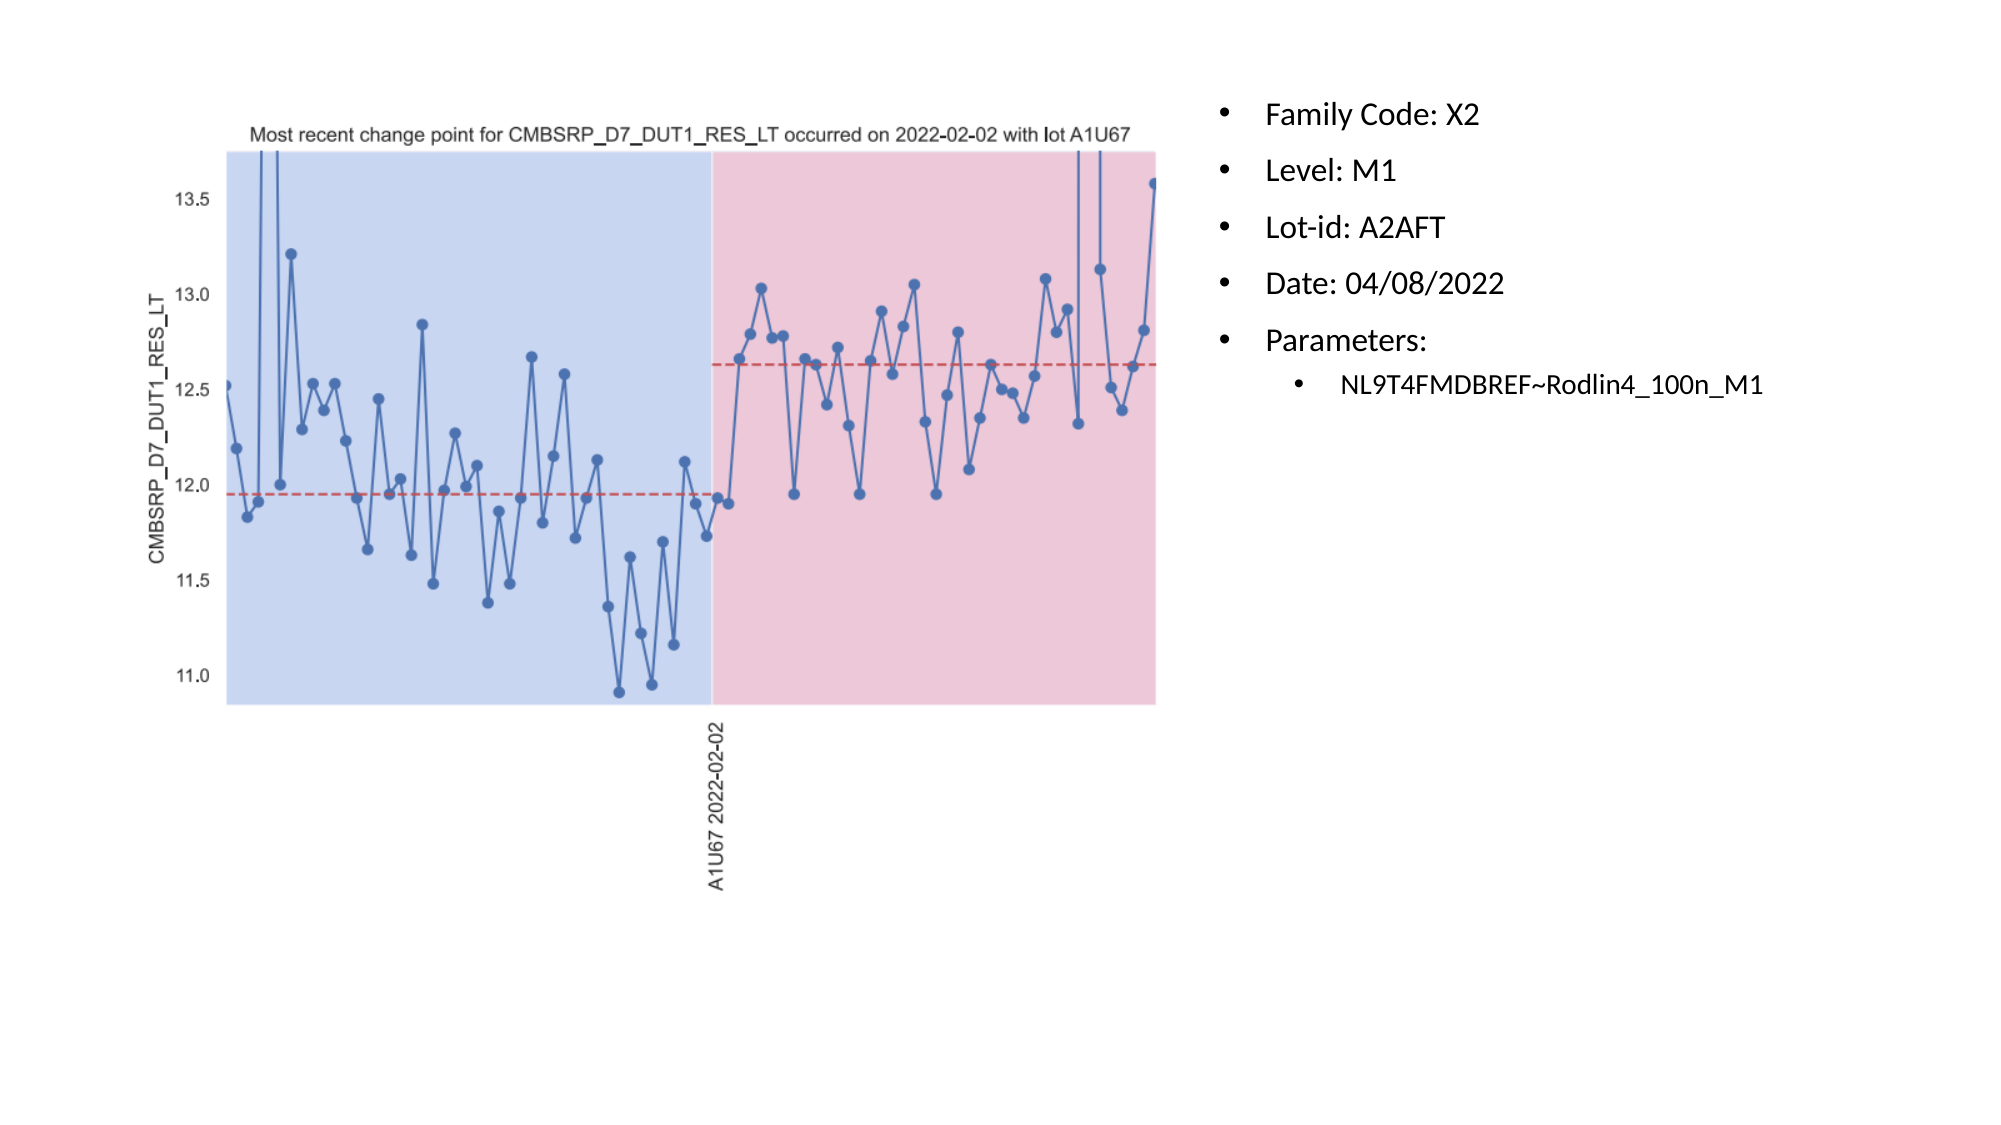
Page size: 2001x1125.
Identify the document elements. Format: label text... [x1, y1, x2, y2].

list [89, 67, 1213, 948]
text_box Family Code: X2 Level: M1 Lot-id: A2AFT Date: 04/08/2022 Parameters: NL9T4FMDBREF~Rodlin4_100n_M1 [1204, 88, 1973, 977]
